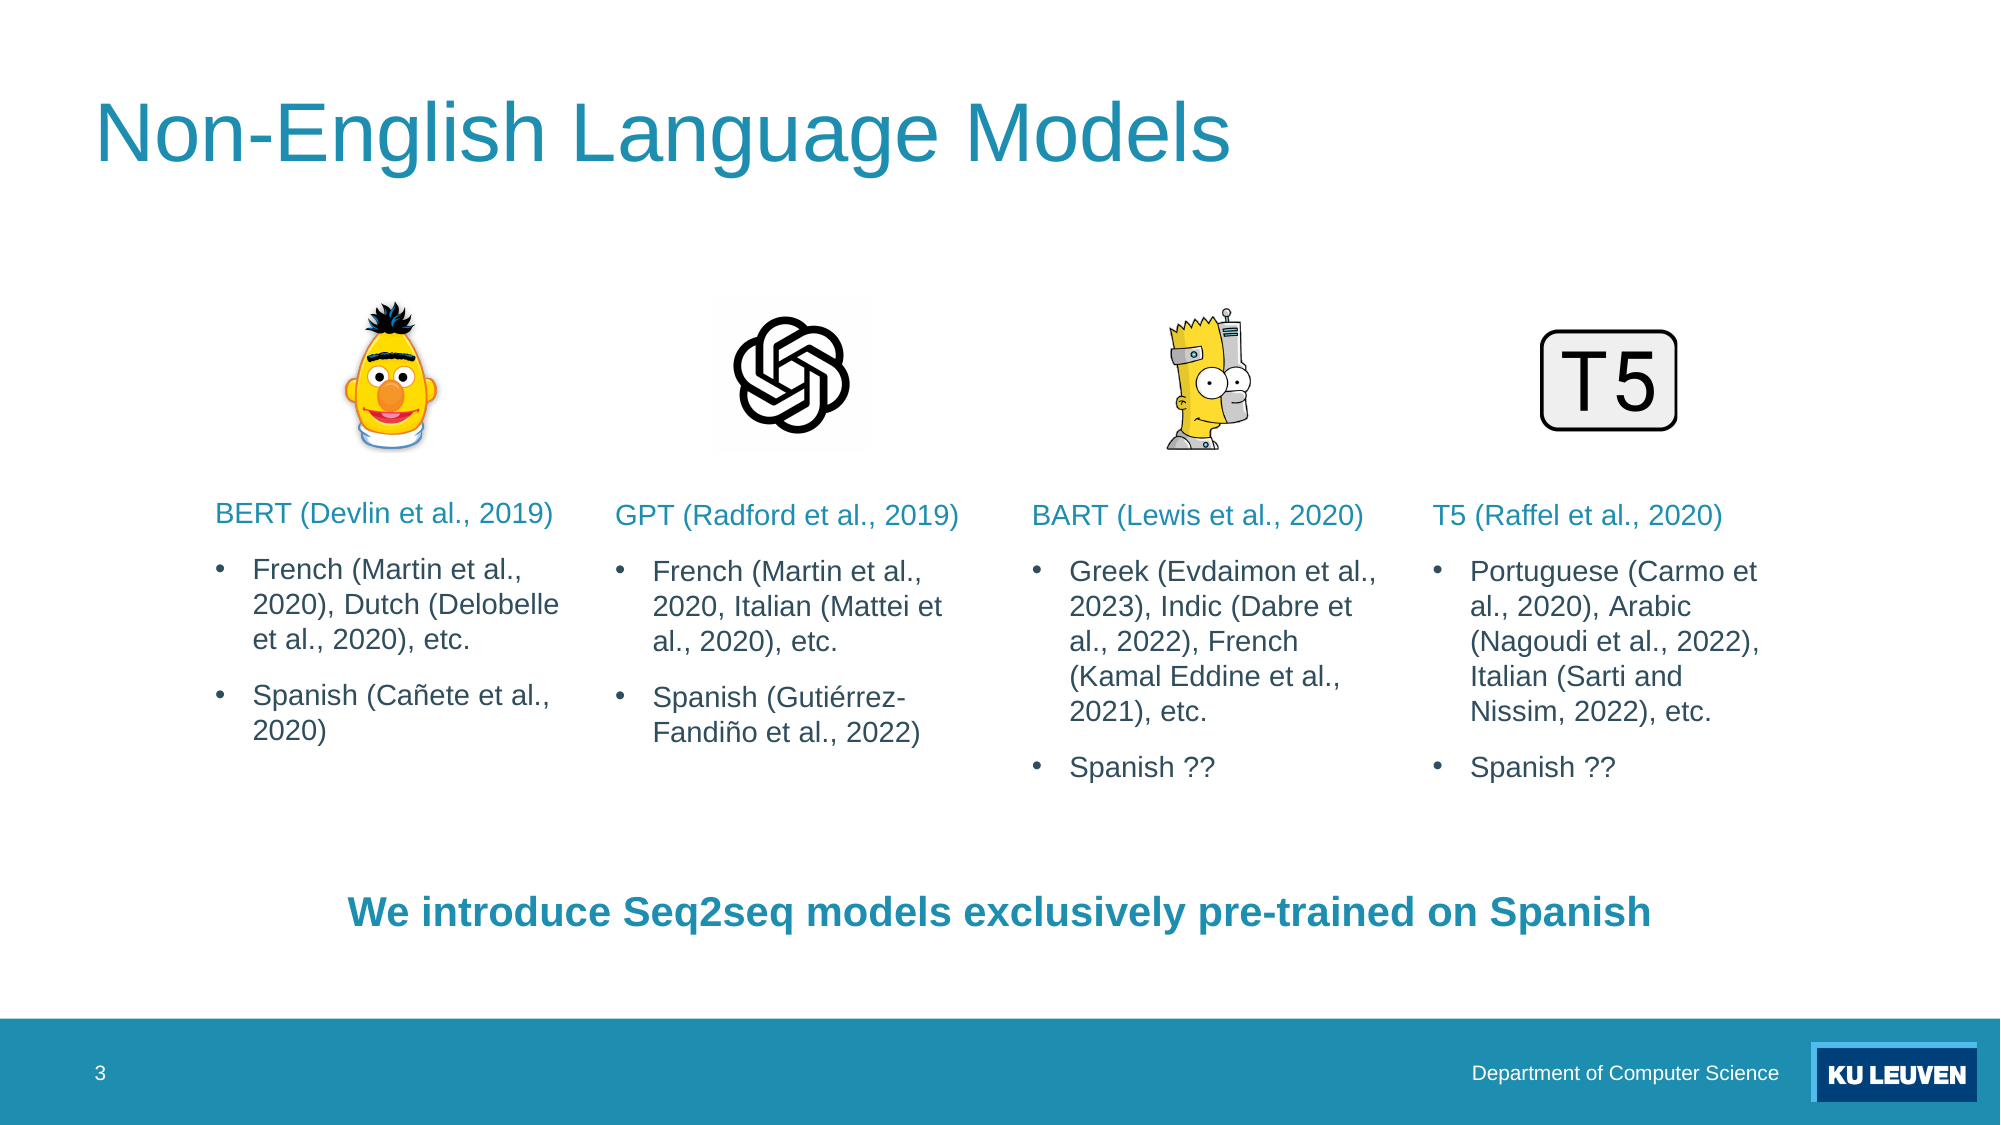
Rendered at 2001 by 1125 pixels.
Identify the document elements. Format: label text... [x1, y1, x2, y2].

slide_number 3 [94, 1018, 201, 1125]
picture [713, 297, 870, 453]
text_box BART (Lewis et al., 2020) Greek (Evdaimon et al., 2023), Indic (Dabre et al., 2022), French (Kamal Eddine et al., 2021), etc. Spanish ?? [1016, 488, 1400, 853]
picture [1811, 1042, 1977, 1102]
footer Department of Computer Science [989, 1018, 1809, 1125]
text_box GPT (Radford et al., 2019) French (Martin et al., 2020, Italian (Mattei et al., 2020), etc. Spanish (Gutiérrez-Fandiño et al., 2022) [600, 488, 983, 853]
text_box We introduce Seq2seq models exclusively pre-trained on Spanish [200, 876, 1800, 957]
text_box T5 (Raffel et al., 2020) Portuguese (Carmo et al., 2020), Arabic (Nagoudi et al., 2022), Italian (Sarti and Nissim, 2022), etc. Spanish ?? [1417, 488, 1800, 853]
picture [1111, 306, 1305, 452]
list BERT (Devlin et al., 2019) French (Martin et al., 2020), Dutch (Delobelle et al., 2020), etc. Spanish (Cañete et al., 2020) [200, 487, 583, 852]
title Non-English Language Models [94, 33, 1906, 223]
picture [1540, 324, 1678, 434]
picture [313, 297, 470, 453]
